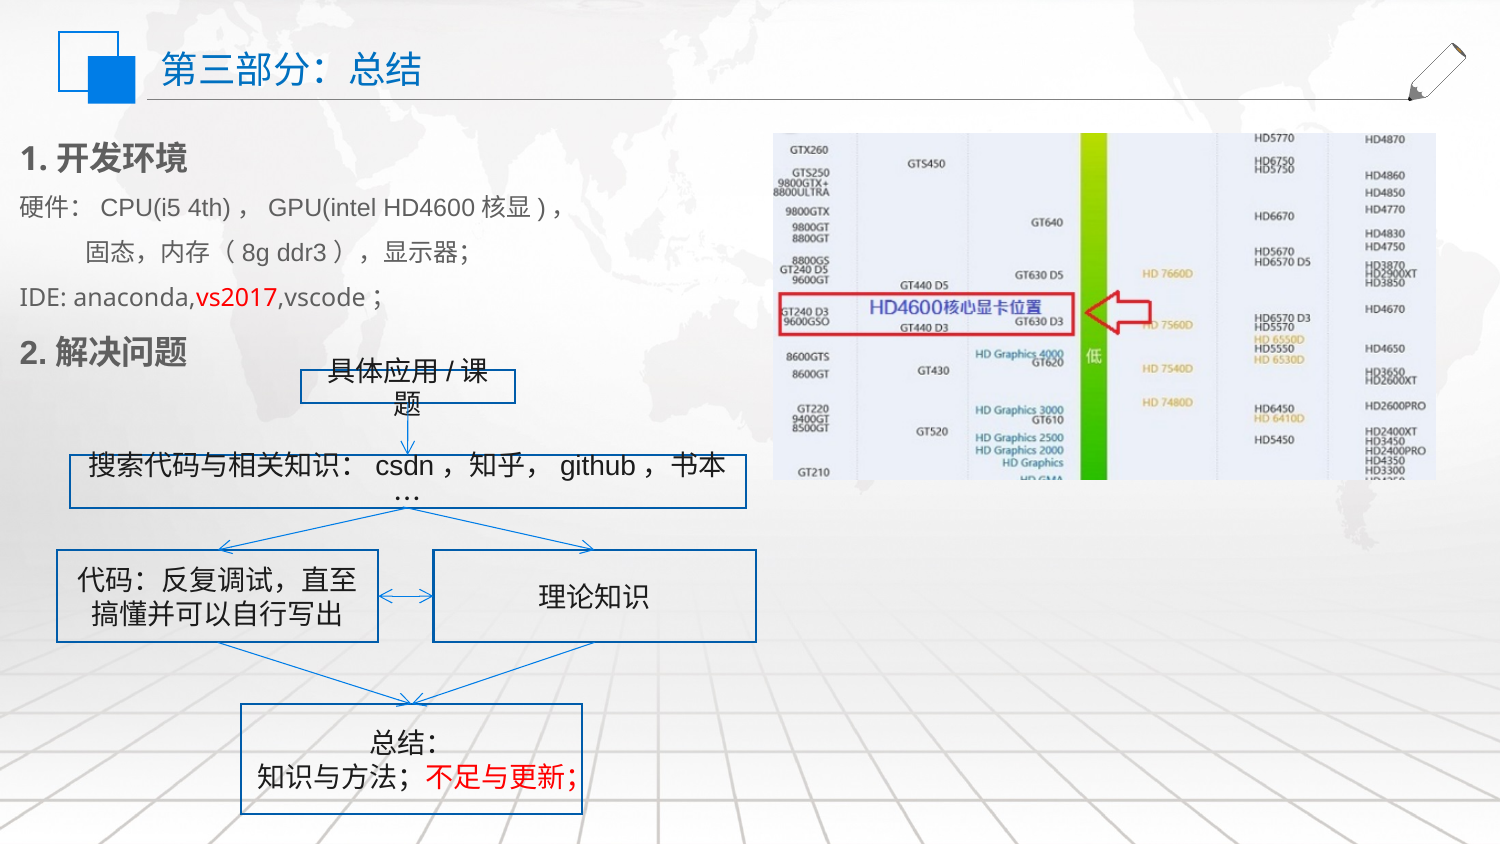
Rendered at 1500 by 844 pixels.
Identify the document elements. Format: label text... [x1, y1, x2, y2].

picture [0, 0, 1500, 844]
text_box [57, 370, 756, 814]
text_box 第三部分：总结 [145, 38, 439, 99]
text_box 1.开发环境 硬件：CPU(i5 4th)，GPU(intel HD4600核显)， 固态，内存（8g ddr3），显示器； IDE: anaconda,vs2017,vscode； 2.解决问题 [8, 111, 999, 497]
